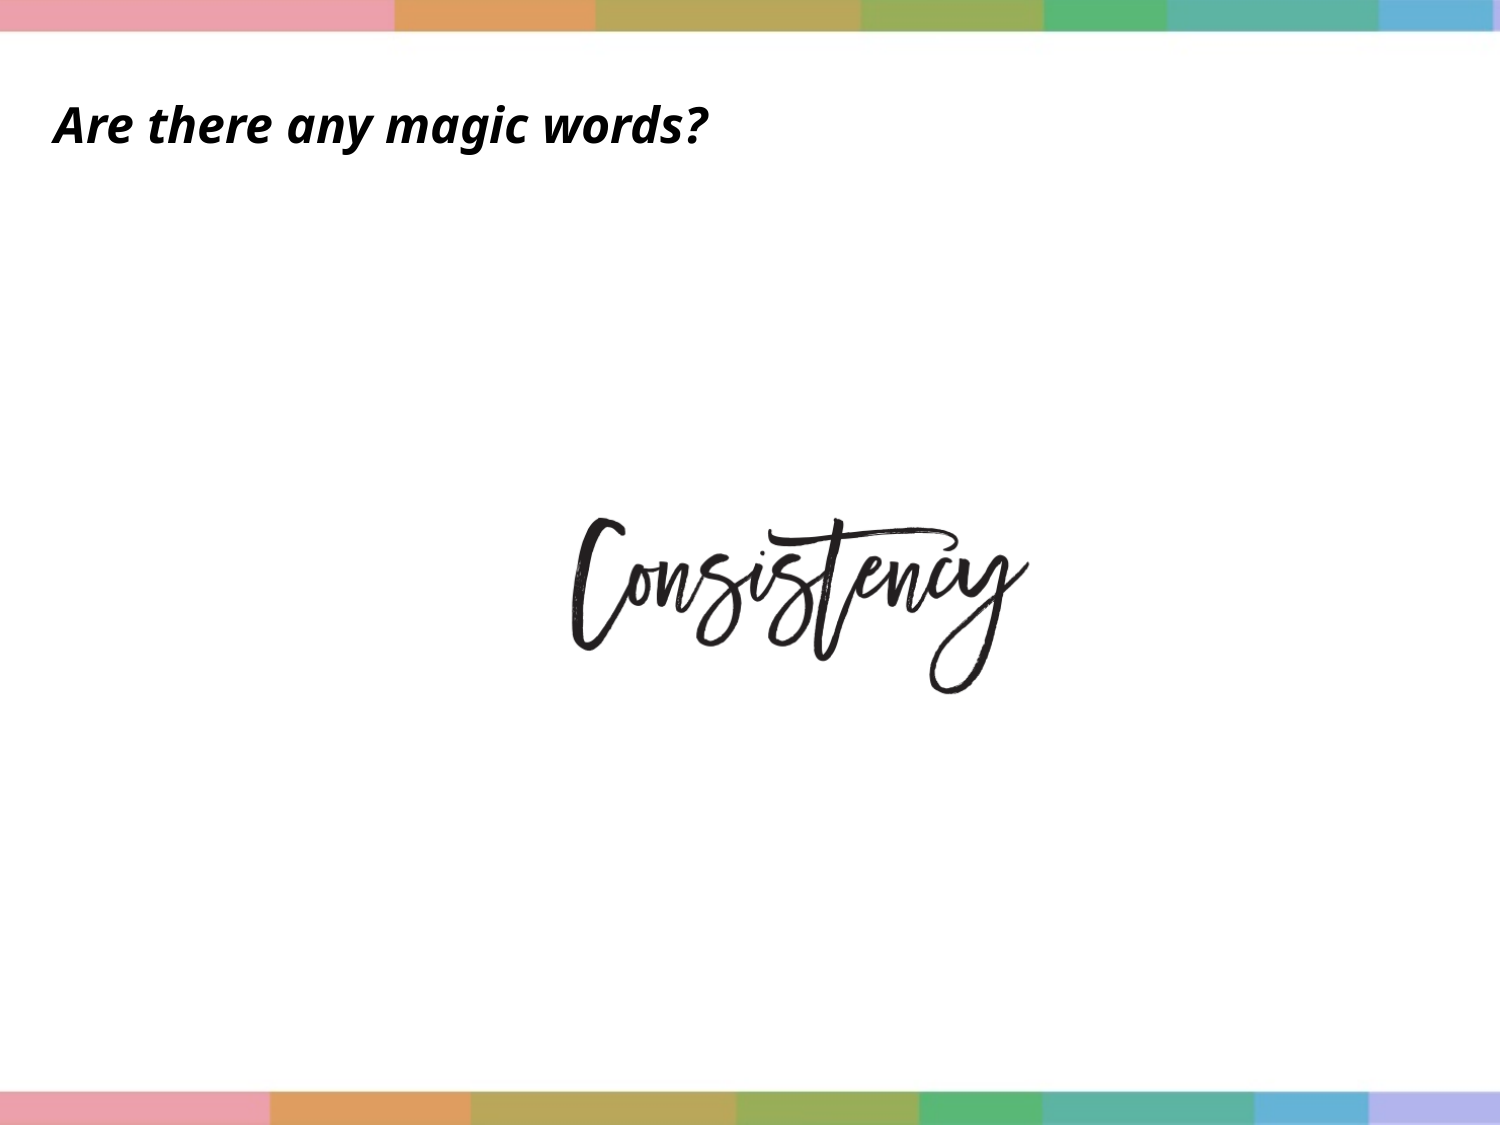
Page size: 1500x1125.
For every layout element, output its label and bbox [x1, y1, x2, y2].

list [0, 0, 1500, 1125]
picture [424, 237, 1163, 975]
